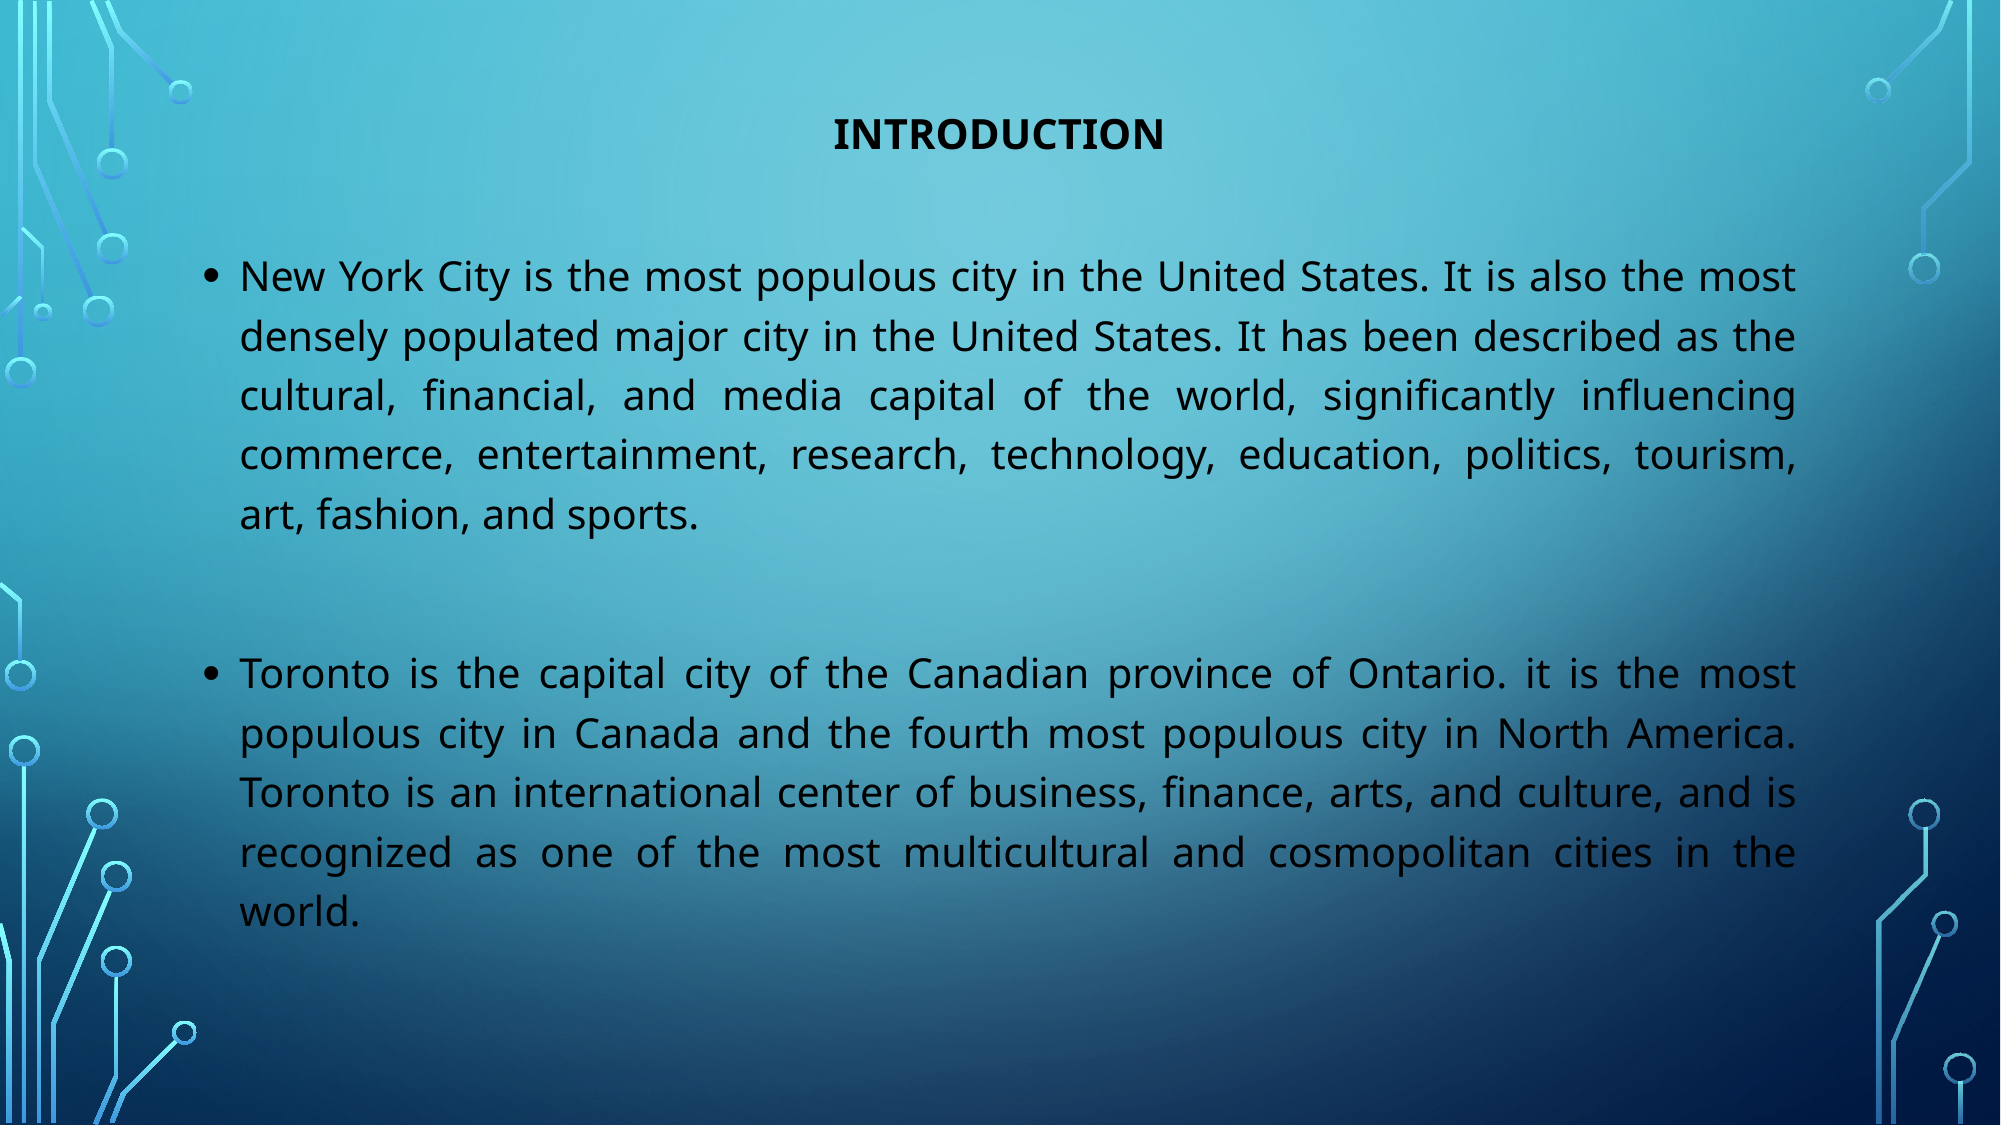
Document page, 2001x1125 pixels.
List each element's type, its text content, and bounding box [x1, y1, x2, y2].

list New York City is the most populous city in the United States. It is also the most densely populated major city in the United States. It has been described as the cultural, financial, and media capital of the world, significantly influencing commerce, entertainment, research, technology, education, politics, tourism, art, fashion, and sports. Toronto is the capital city of the Canadian province of Ontario. it is the most populous city in Canada and the fourth most populous city in North America. Toronto is an international center of business, finance, arts, and culture, and is recognized as one of the most multicultural and cosmopolitan cities in the world. [187, 233, 1813, 950]
title Introduction [187, 101, 1813, 220]
